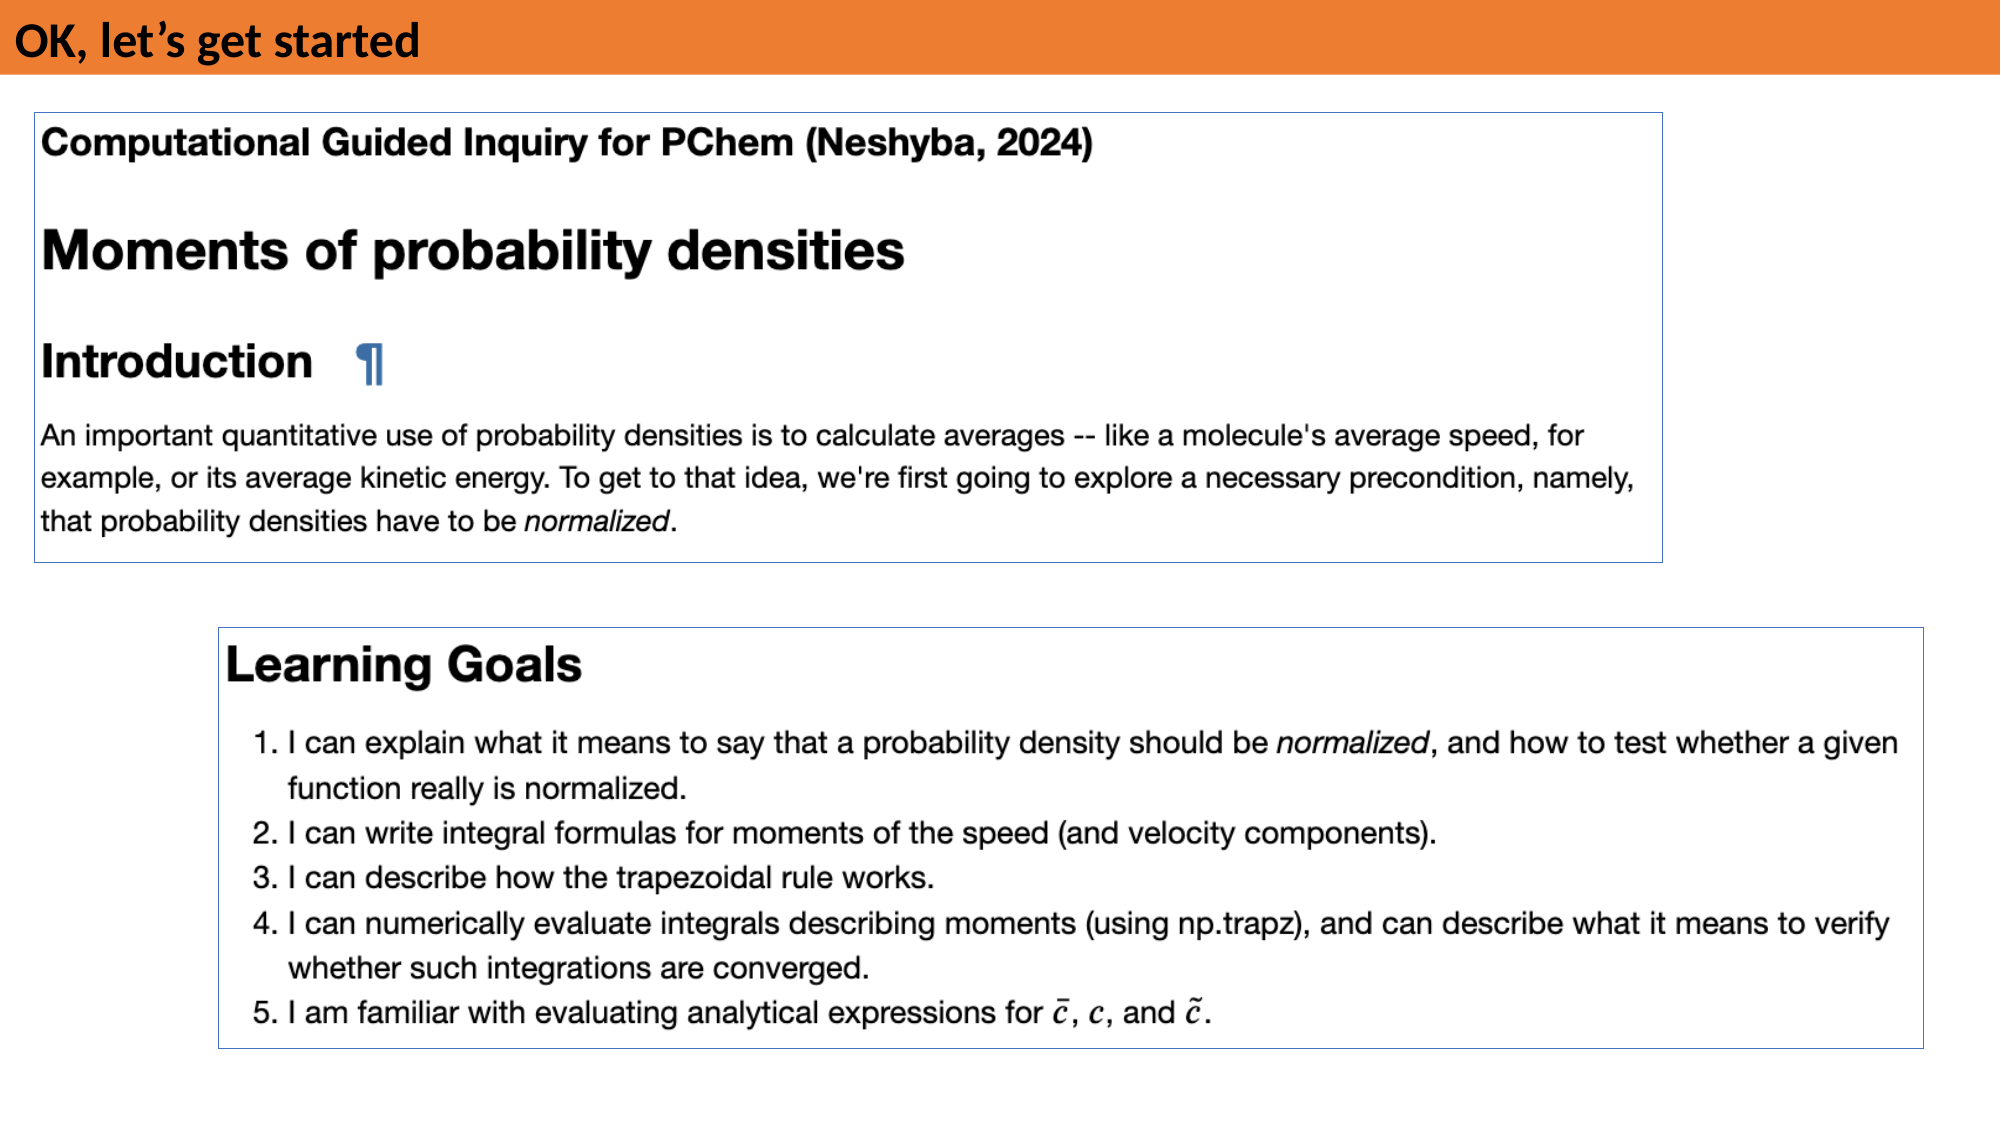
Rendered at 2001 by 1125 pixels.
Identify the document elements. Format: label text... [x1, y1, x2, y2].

picture [34, 112, 1663, 563]
picture [218, 627, 1924, 1049]
text_box OK, let’s get started [0, 0, 2000, 75]
